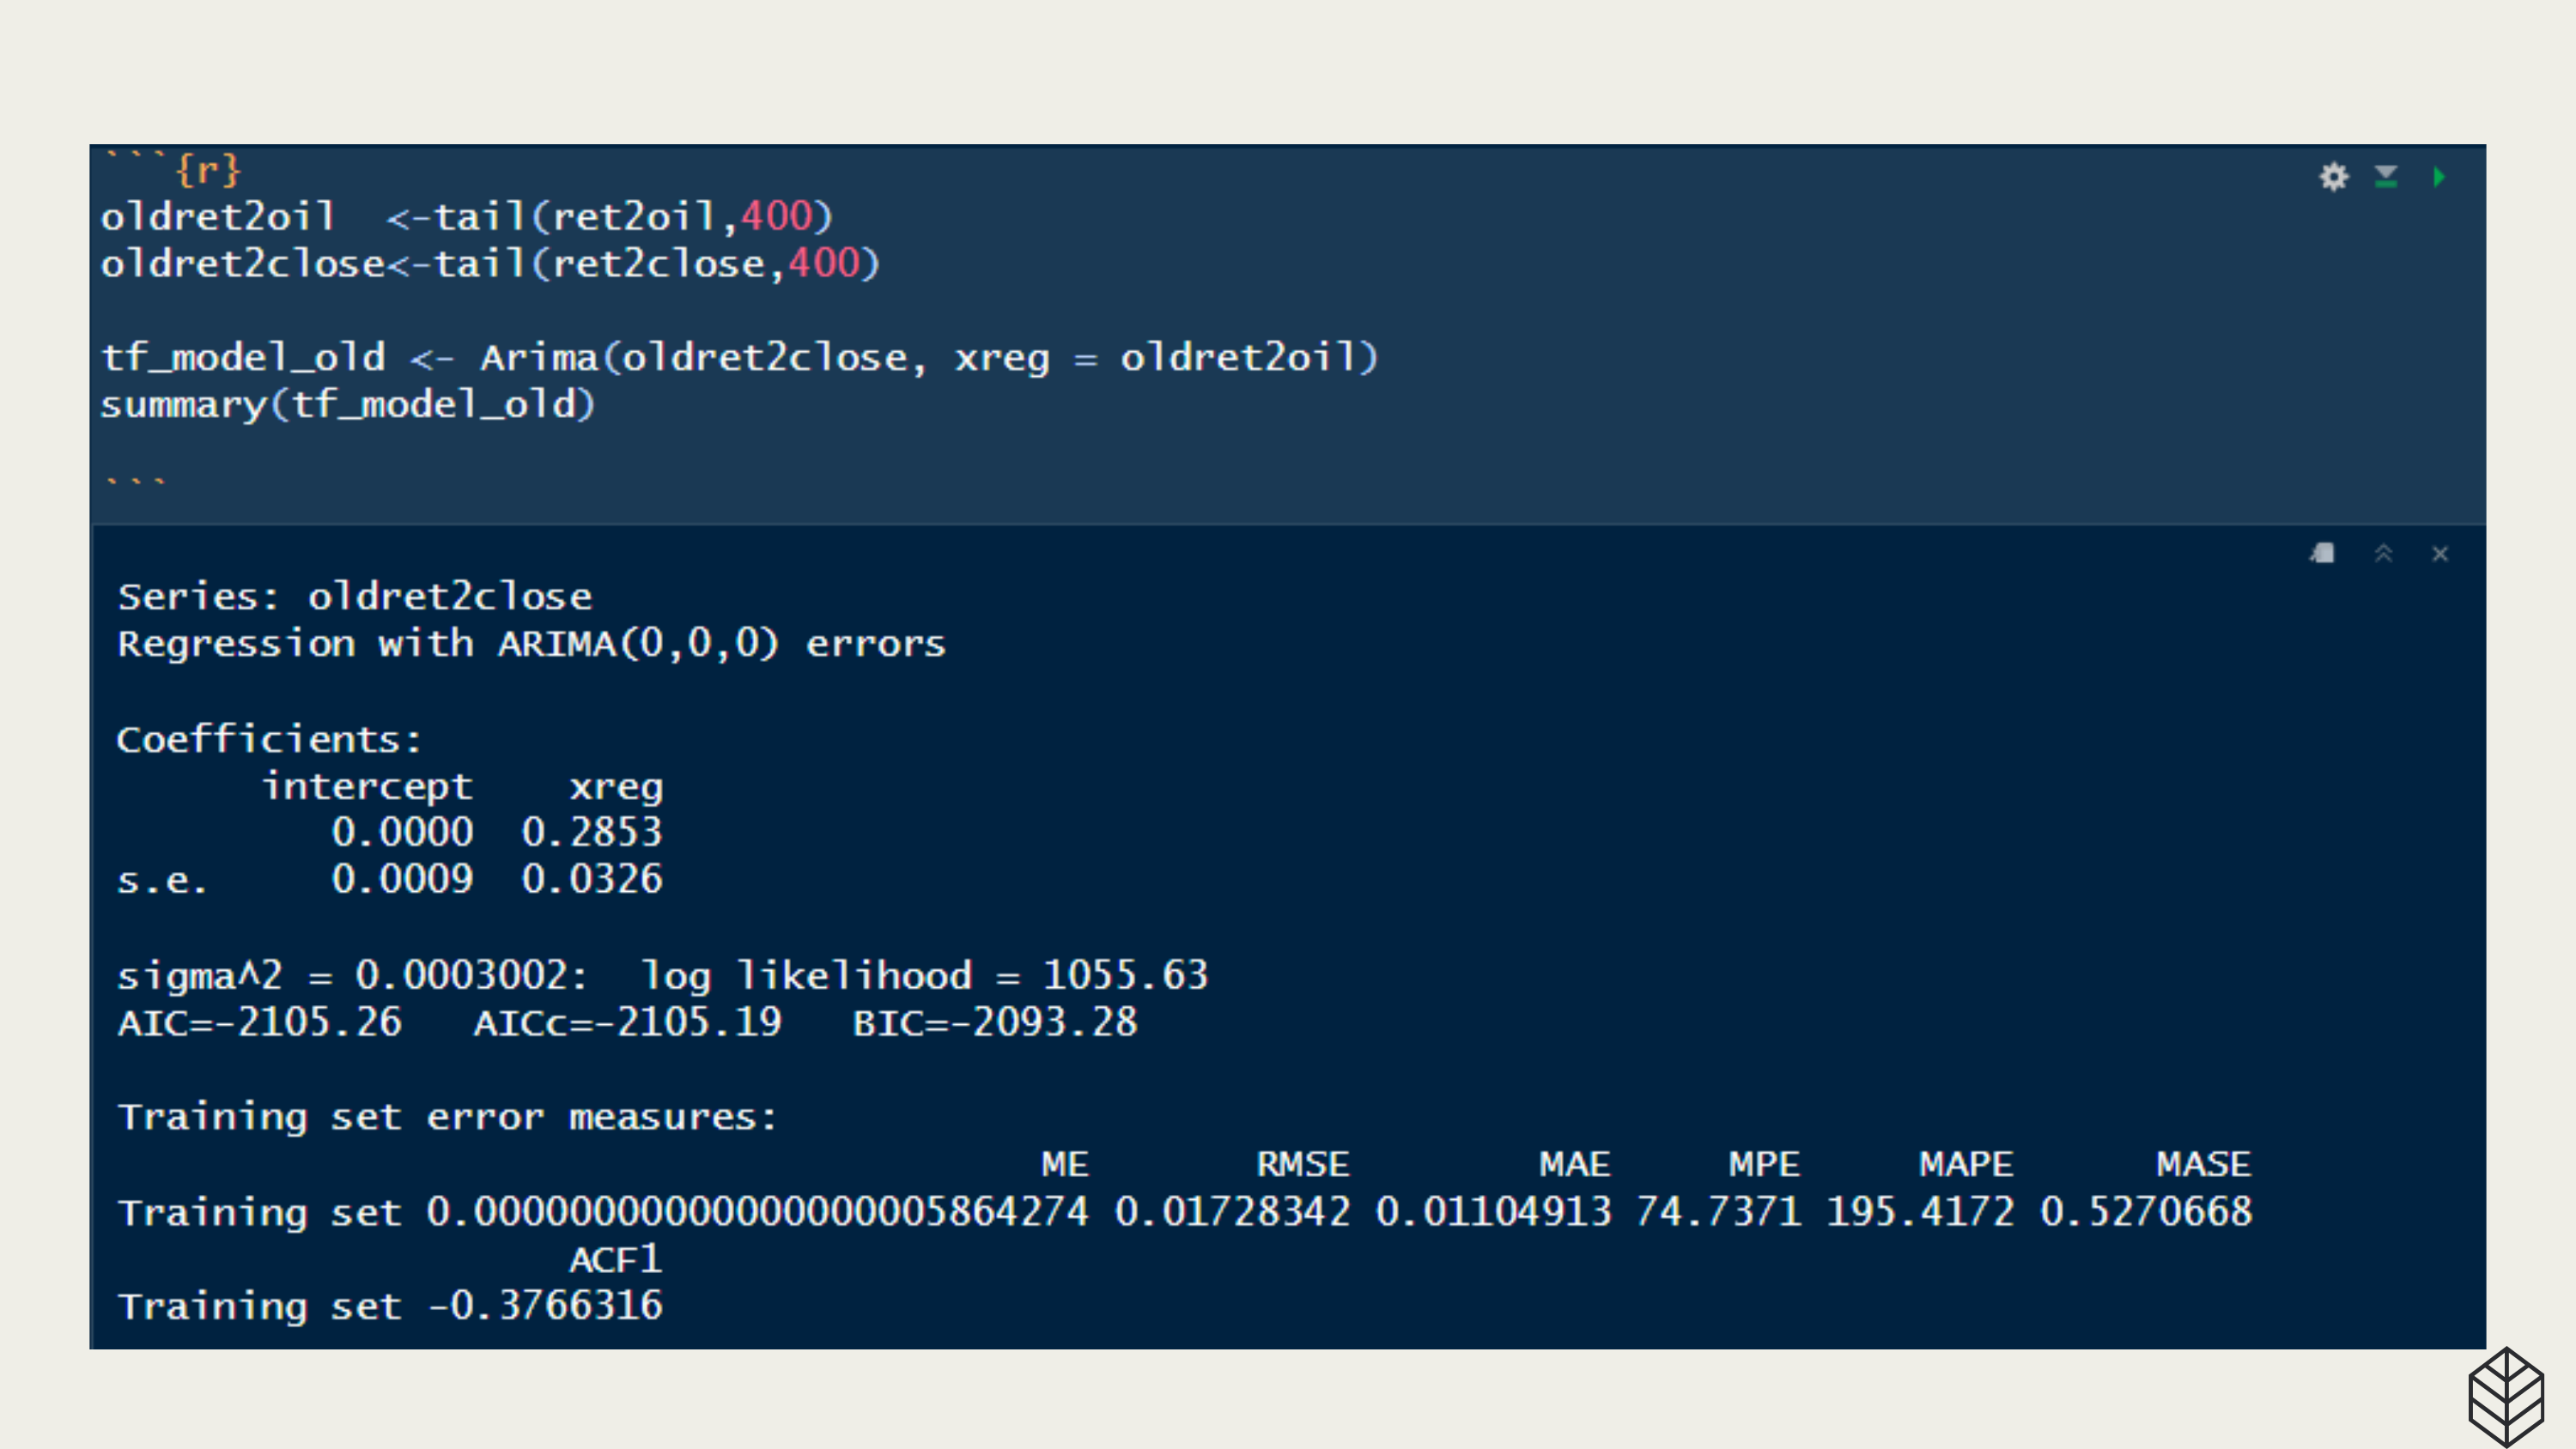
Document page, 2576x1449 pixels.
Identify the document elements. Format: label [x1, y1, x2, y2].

text_box [89, 144, 2487, 1349]
text_box [2469, 1346, 2545, 1449]
